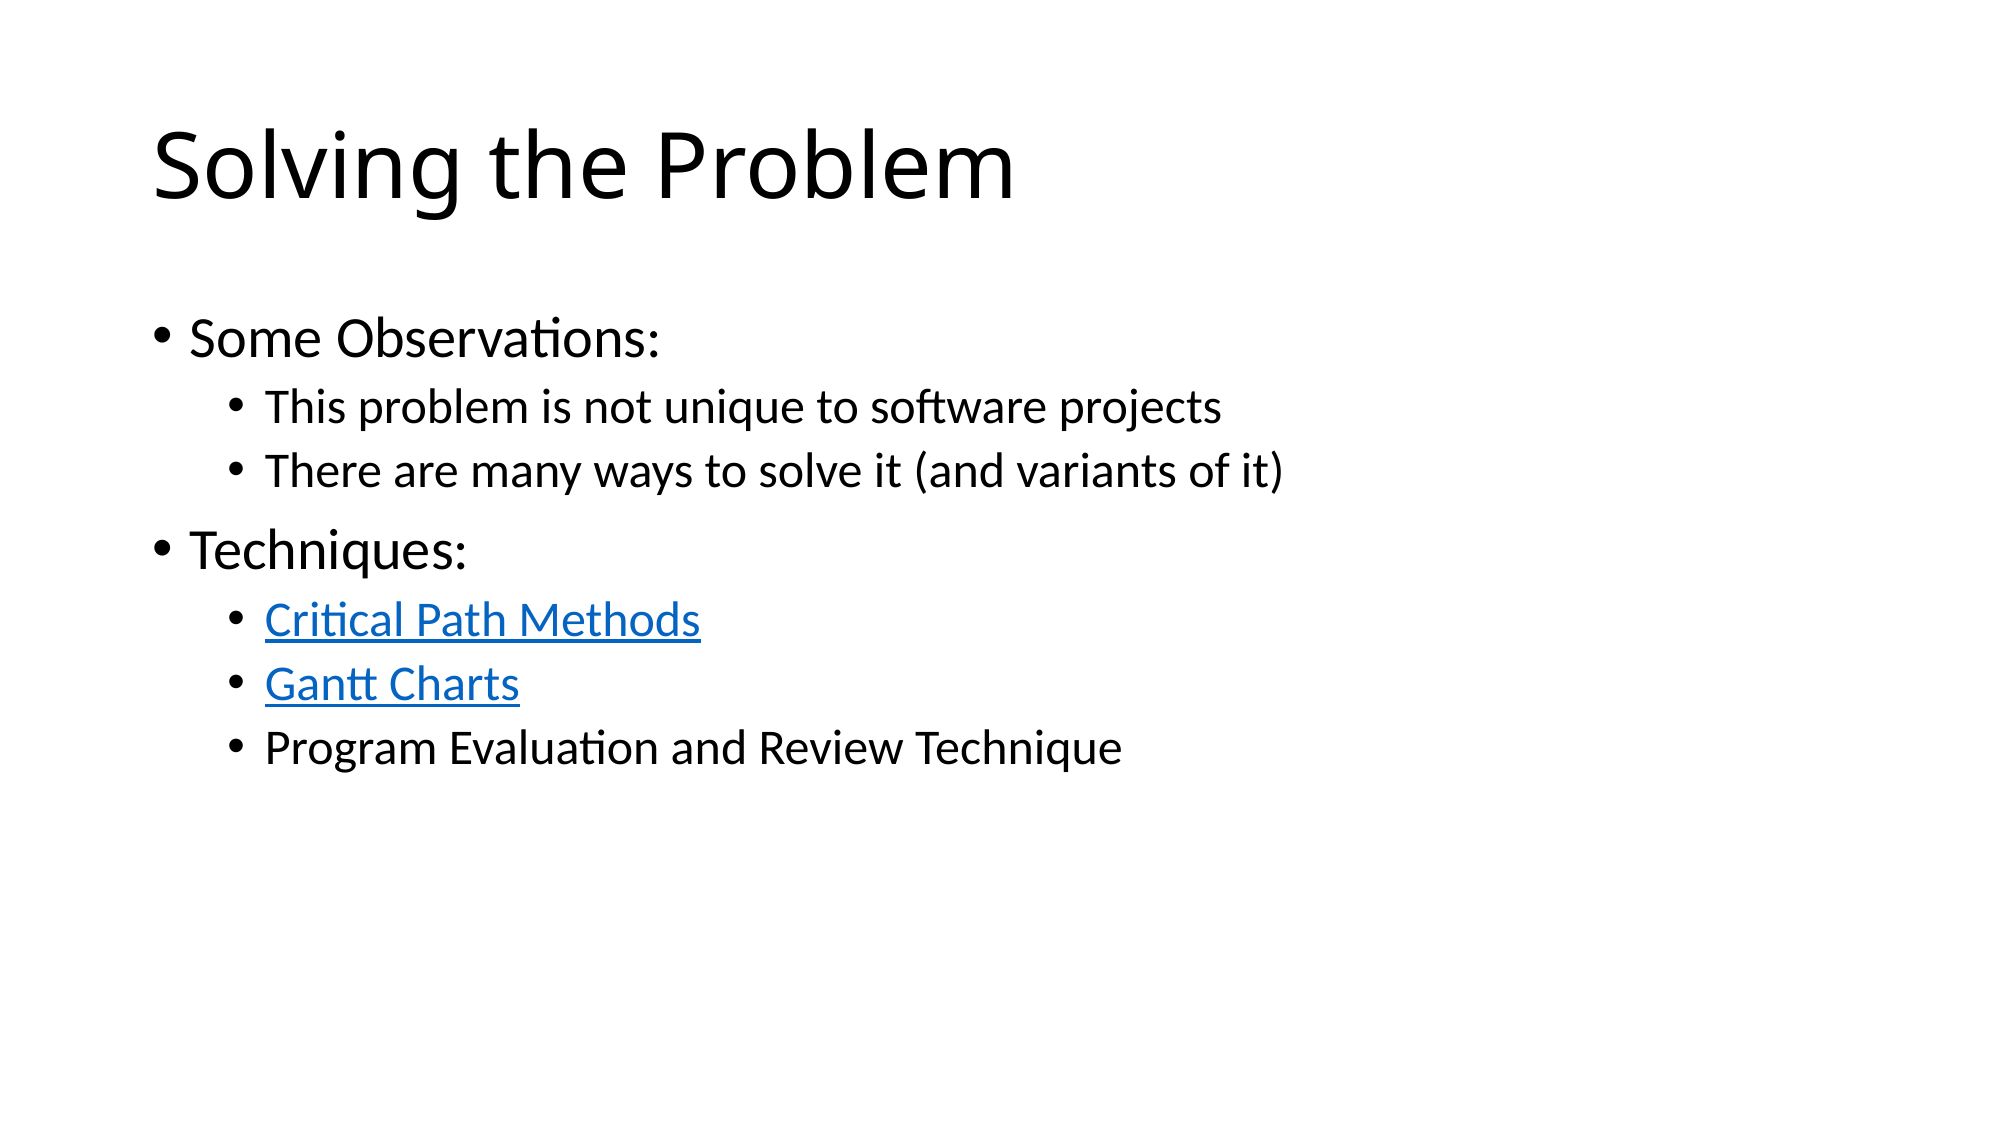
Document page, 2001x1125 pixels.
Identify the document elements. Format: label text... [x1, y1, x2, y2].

title Solving the Problem [137, 59, 1863, 278]
list Some Observations: This problem is not unique to software projects There are many ways to solve it (and variants of it) Techniques: Critical Path Methods Gantt Charts Program Evaluation and Review Technique [137, 299, 1863, 1014]
